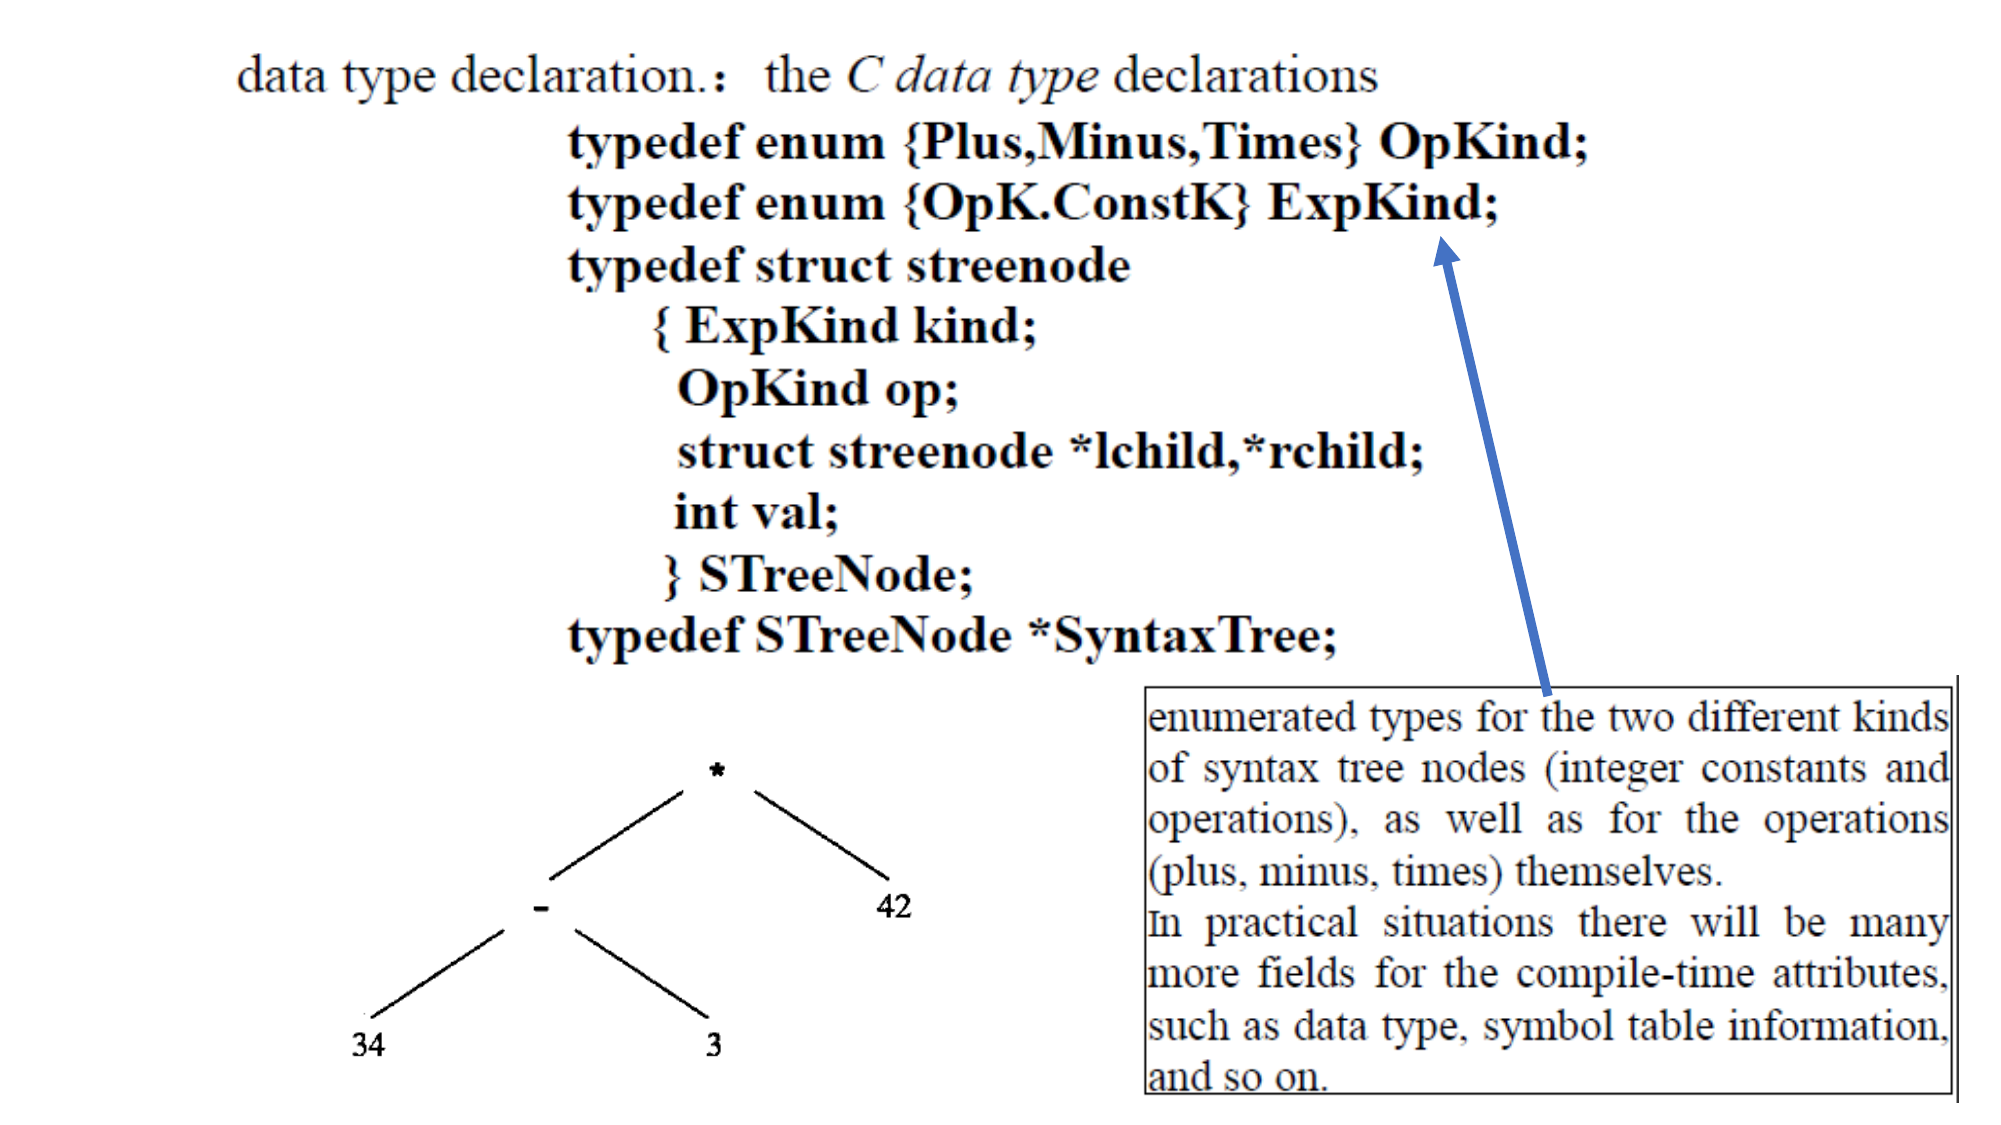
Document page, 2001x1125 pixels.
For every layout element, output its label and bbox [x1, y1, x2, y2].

picture [321, 757, 920, 1077]
text_box [1440, 236, 1549, 697]
picture [1137, 675, 1959, 1103]
text_box [231, 48, 1719, 723]
